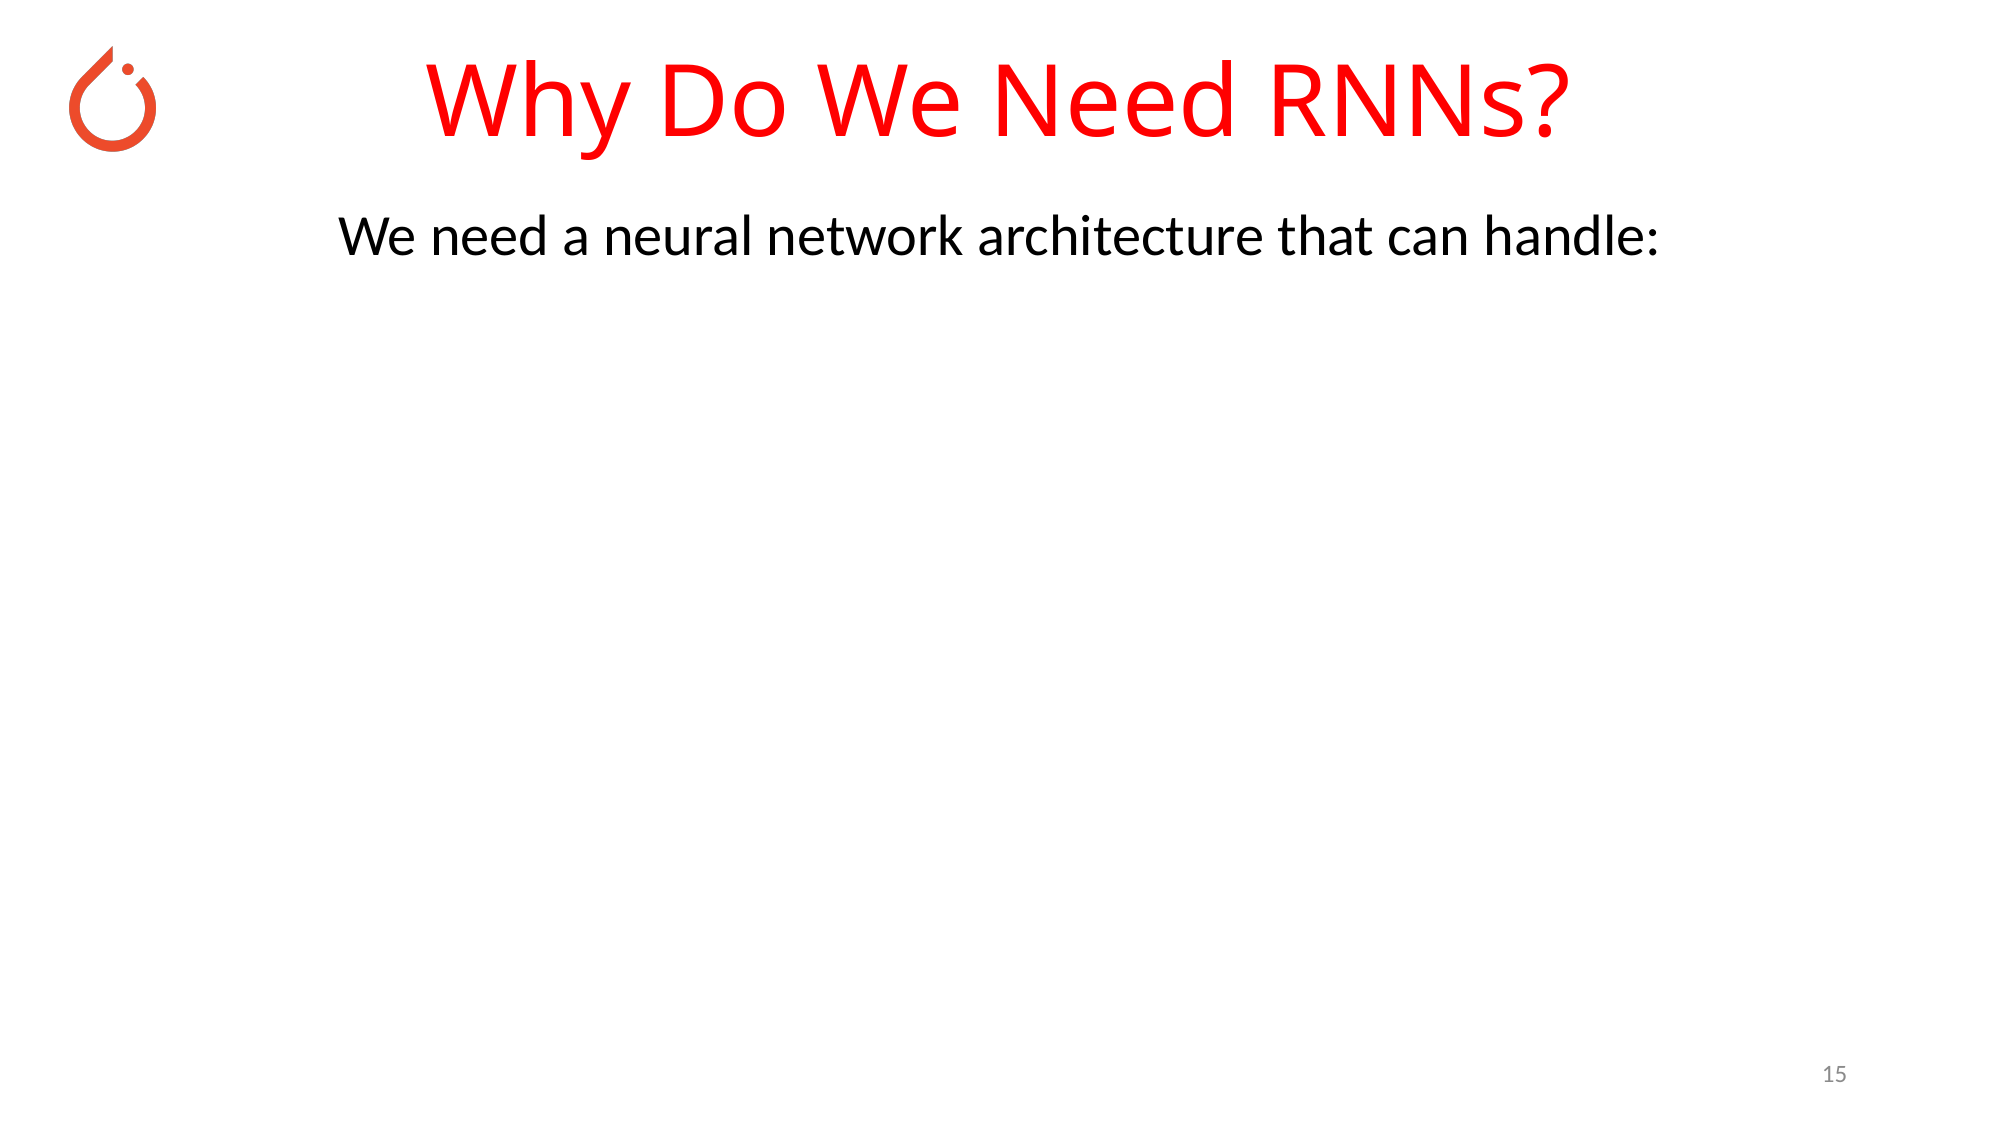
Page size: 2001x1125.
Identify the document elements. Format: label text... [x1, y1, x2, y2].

text_box We need a neural network architecture that can handle: [267, 189, 1733, 275]
slide_number 15 [1412, 1042, 1863, 1103]
picture [69, 46, 156, 152]
text_box Why Do We Need RNNs? [136, 3, 1862, 166]
